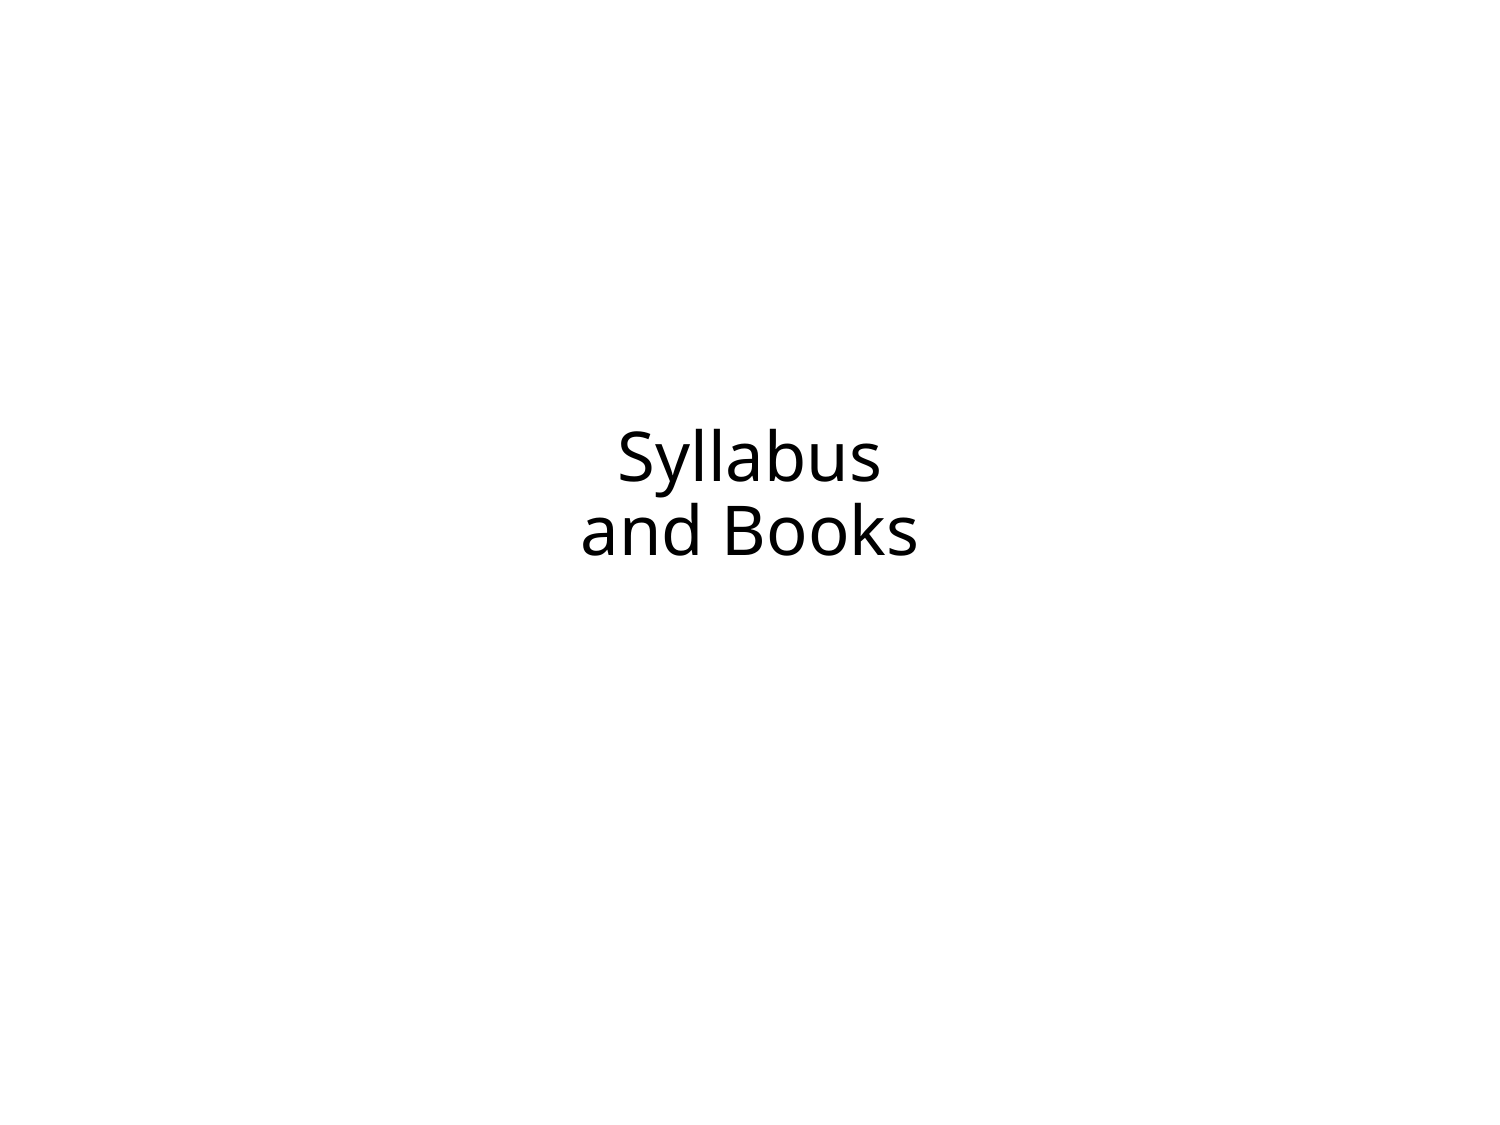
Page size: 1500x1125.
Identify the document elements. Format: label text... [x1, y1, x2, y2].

title Syllabus and Books [103, 387, 1397, 605]
